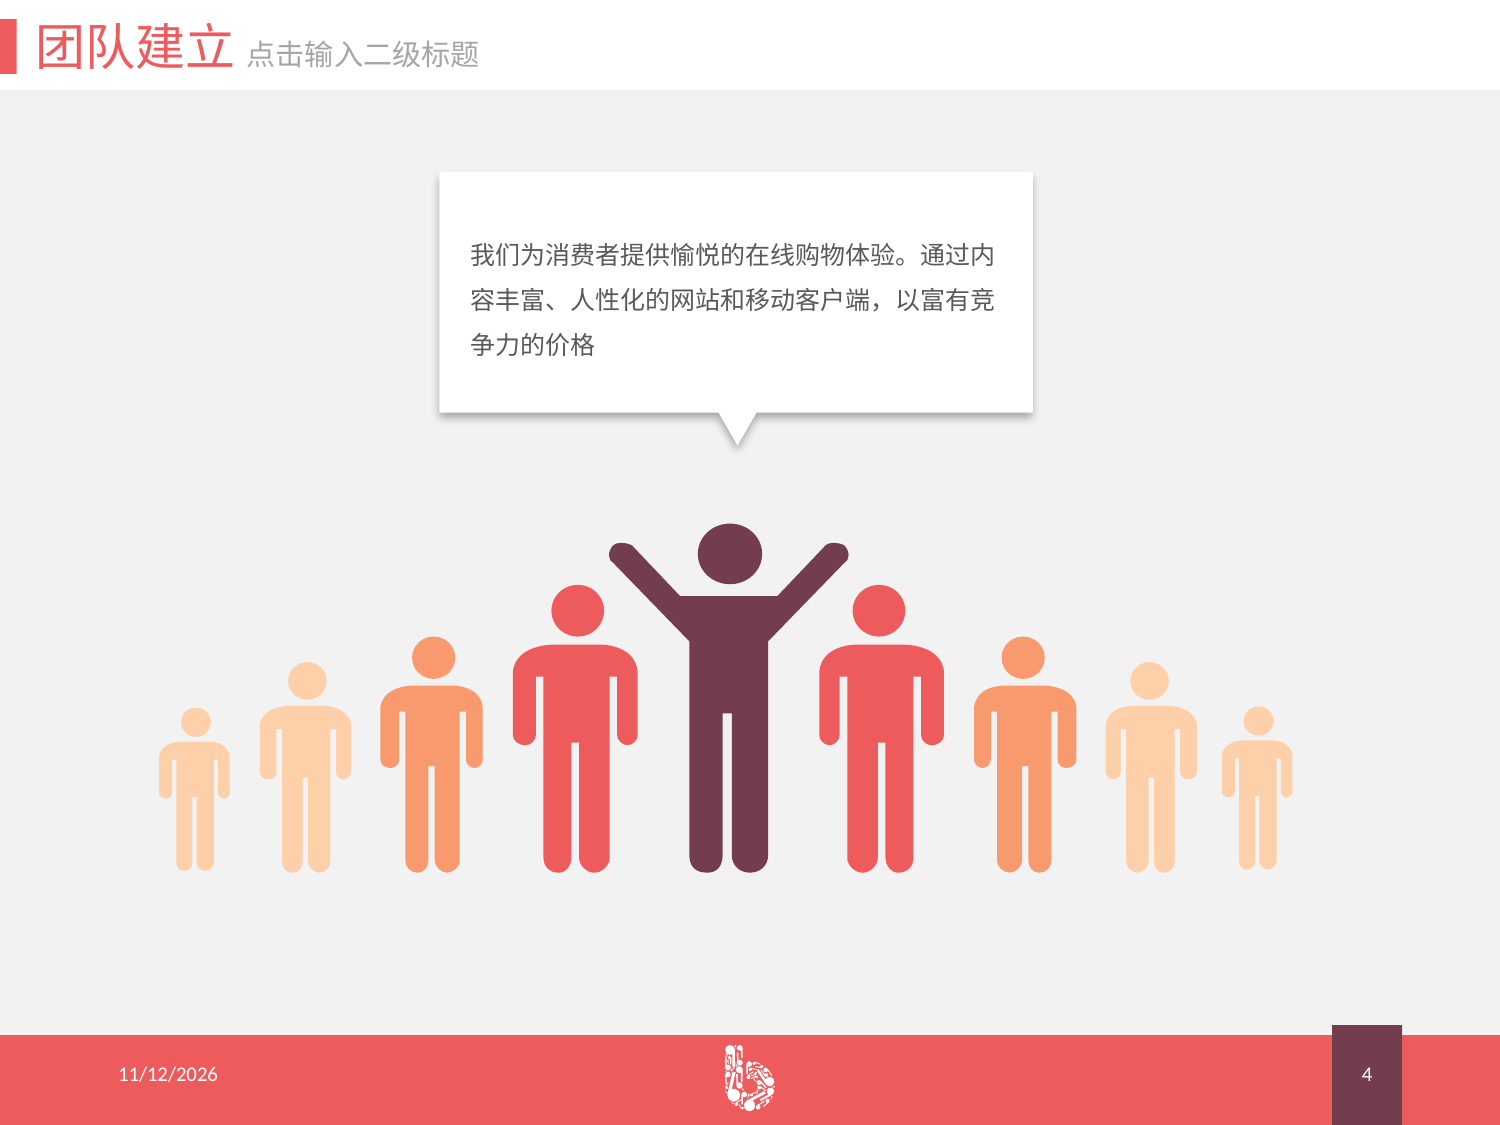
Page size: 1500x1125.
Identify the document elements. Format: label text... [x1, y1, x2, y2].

text_box 团队建立 点击输入二级标题 [20, 8, 496, 84]
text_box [380, 636, 483, 873]
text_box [159, 707, 230, 871]
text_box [974, 636, 1077, 873]
text_box [438, 170, 1034, 448]
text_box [851, 584, 944, 873]
text_box [0, 18, 18, 75]
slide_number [103, 1042, 441, 1103]
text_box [607, 523, 851, 873]
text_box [1105, 662, 1197, 873]
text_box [1221, 706, 1293, 870]
text_box 我们为消费者提供愉悦的在线购物体验。通过内容丰富、人性化的网站和移动客户端，以富有竞争力的价格 [456, 217, 1018, 367]
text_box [512, 584, 638, 873]
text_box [259, 662, 351, 873]
slide_number 4 [1337, 1042, 1397, 1103]
